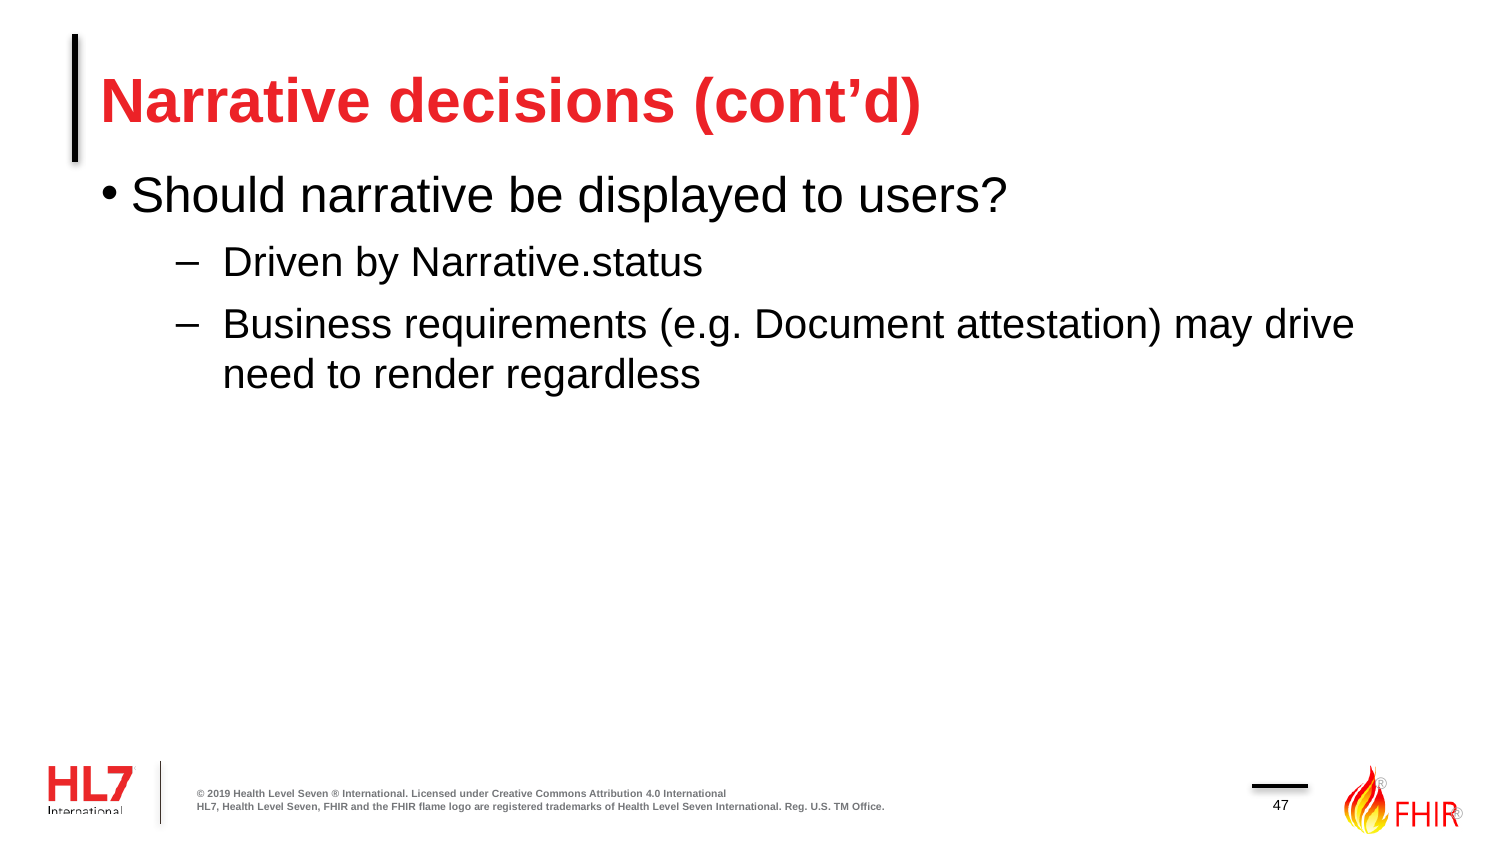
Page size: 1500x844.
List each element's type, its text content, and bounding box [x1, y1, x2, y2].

picture [1339, 760, 1463, 837]
title Narrative decisions (cont’d) [100, 33, 1451, 162]
list Should narrative be displayed to users? Driven by Narrative.status Business requirements (e.g. Document attestation) may drive need to render regardless [100, 162, 1451, 731]
slide_number 47 [1258, 786, 1304, 813]
footer © 2019 Health Level Seven ® International. Licensed under Creative Commons Attribution 4.0 International HL7, Health Level Seven, FHIR and the FHIR flame logo are registered trademarks of Health Level Seven International. Reg. U.S. TM Office. [196, 786, 941, 813]
